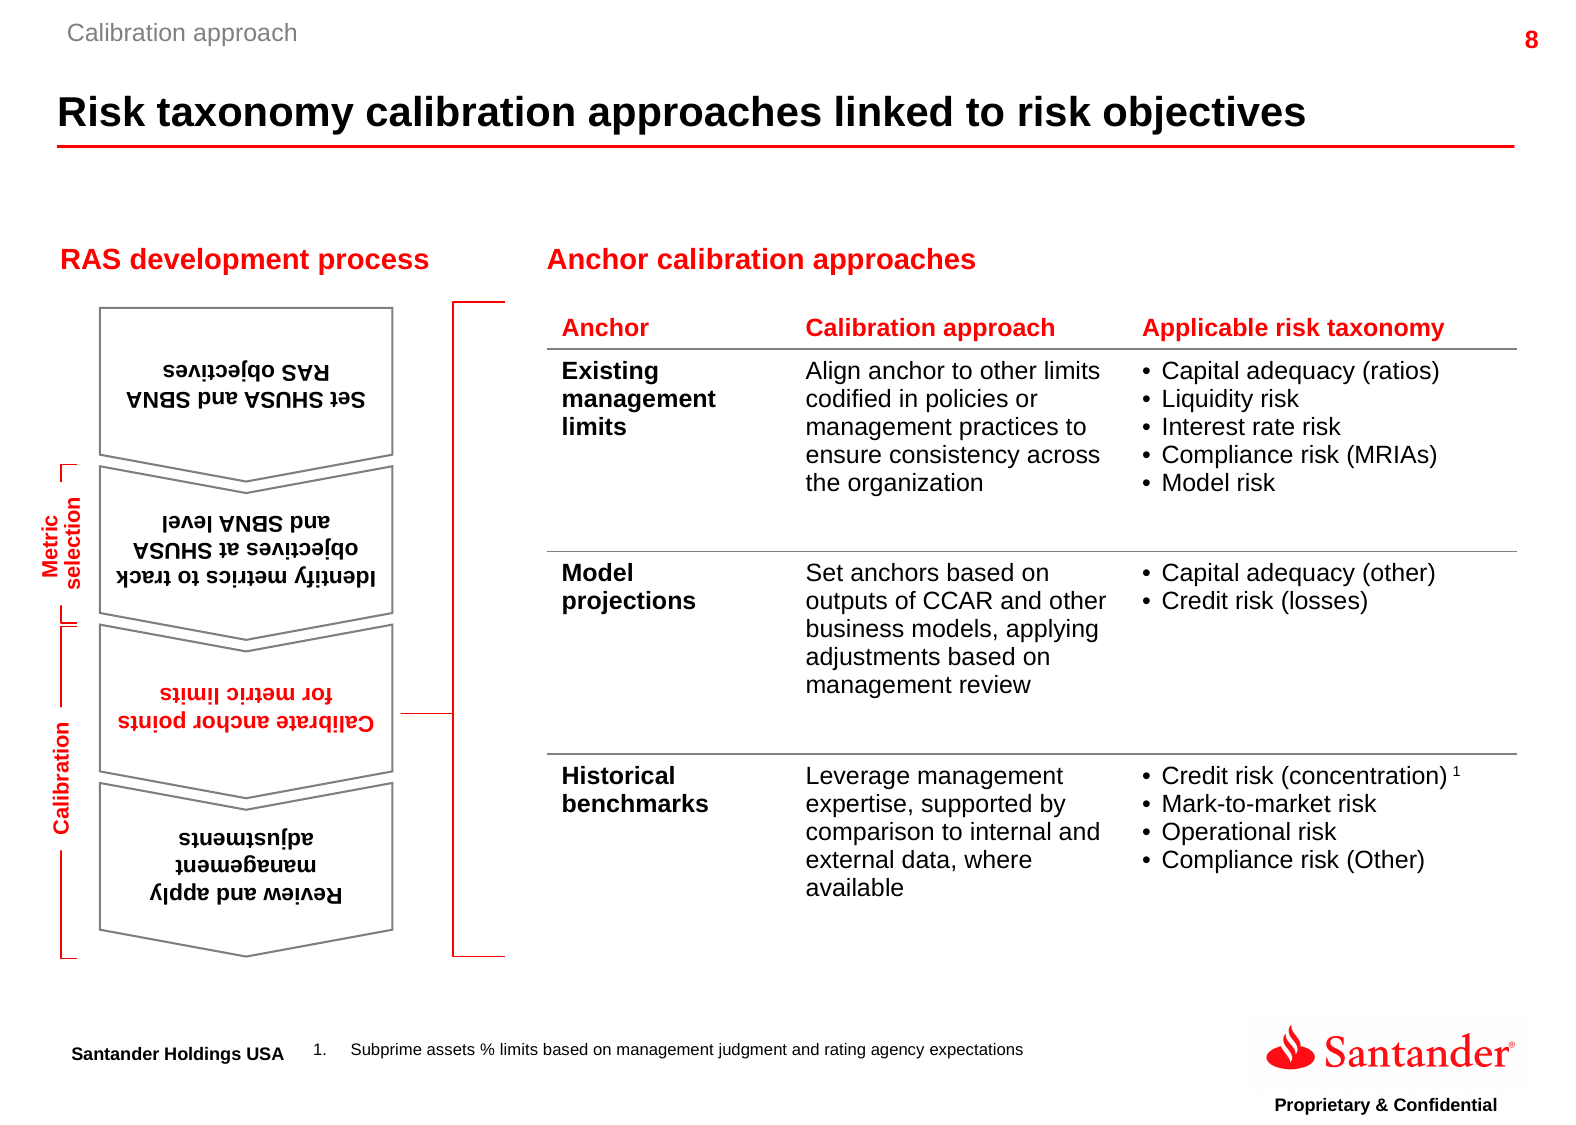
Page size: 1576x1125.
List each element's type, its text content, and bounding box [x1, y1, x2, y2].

table_cell Capital adequacy (ratios) Liquidity risk Interest rate risk Compliance risk (MRIAs) Model risk [1127, 350, 1517, 551]
table_cell Existing management limits [547, 350, 791, 551]
table_header Calibration approach [791, 302, 1127, 348]
text_box Identify metrics to track objectives at SHUSA and SBNA level [99, 466, 393, 640]
table_header Anchor [547, 302, 791, 348]
text_box Metric selection [31, 482, 92, 606]
text_box [60, 626, 78, 707]
text_box [60, 464, 78, 482]
text_box [400, 301, 505, 957]
text_box [60, 851, 78, 959]
table_header Applicable risk taxonomy [1127, 302, 1517, 348]
text_box Subprime assets % limits based on management judgment and rating agency expectations [313, 1038, 1134, 1059]
table_cell Align anchor to other limits codified in policies or management practices to ensure consistency across the organization [791, 350, 1127, 551]
table_cell Leverage management expertise, supported by comparison to internal and external data, where available [791, 755, 1127, 956]
text_box Anchor calibration approaches [546, 240, 1447, 308]
text_box RAS development process [60, 240, 508, 308]
table_cell Set anchors based on outputs of CCAR and other business models, applying adjustments based on management review [791, 552, 1127, 753]
text_box Calibration [43, 707, 81, 851]
text_box [60, 606, 78, 624]
table_cell Historical benchmarks [547, 755, 791, 956]
list Risk taxonomy calibration approaches linked to risk objectives [57, 74, 1479, 146]
text_box Review and apply management adjustments [99, 782, 393, 957]
table_cell Model projections [547, 552, 791, 753]
text_box Calibration approach [66, 16, 299, 47]
picture [1247, 1011, 1528, 1094]
table_cell Credit risk (concentration) 1 Mark-to-market risk Operational risk Compliance risk (Other) [1127, 755, 1517, 956]
table_cell Capital adequacy (other) Credit risk (losses) [1127, 552, 1517, 753]
text_box Calibrate anchor points for metric limits [99, 624, 393, 799]
text_box Set SHUSA and SBNA RAS objectives [99, 307, 393, 482]
